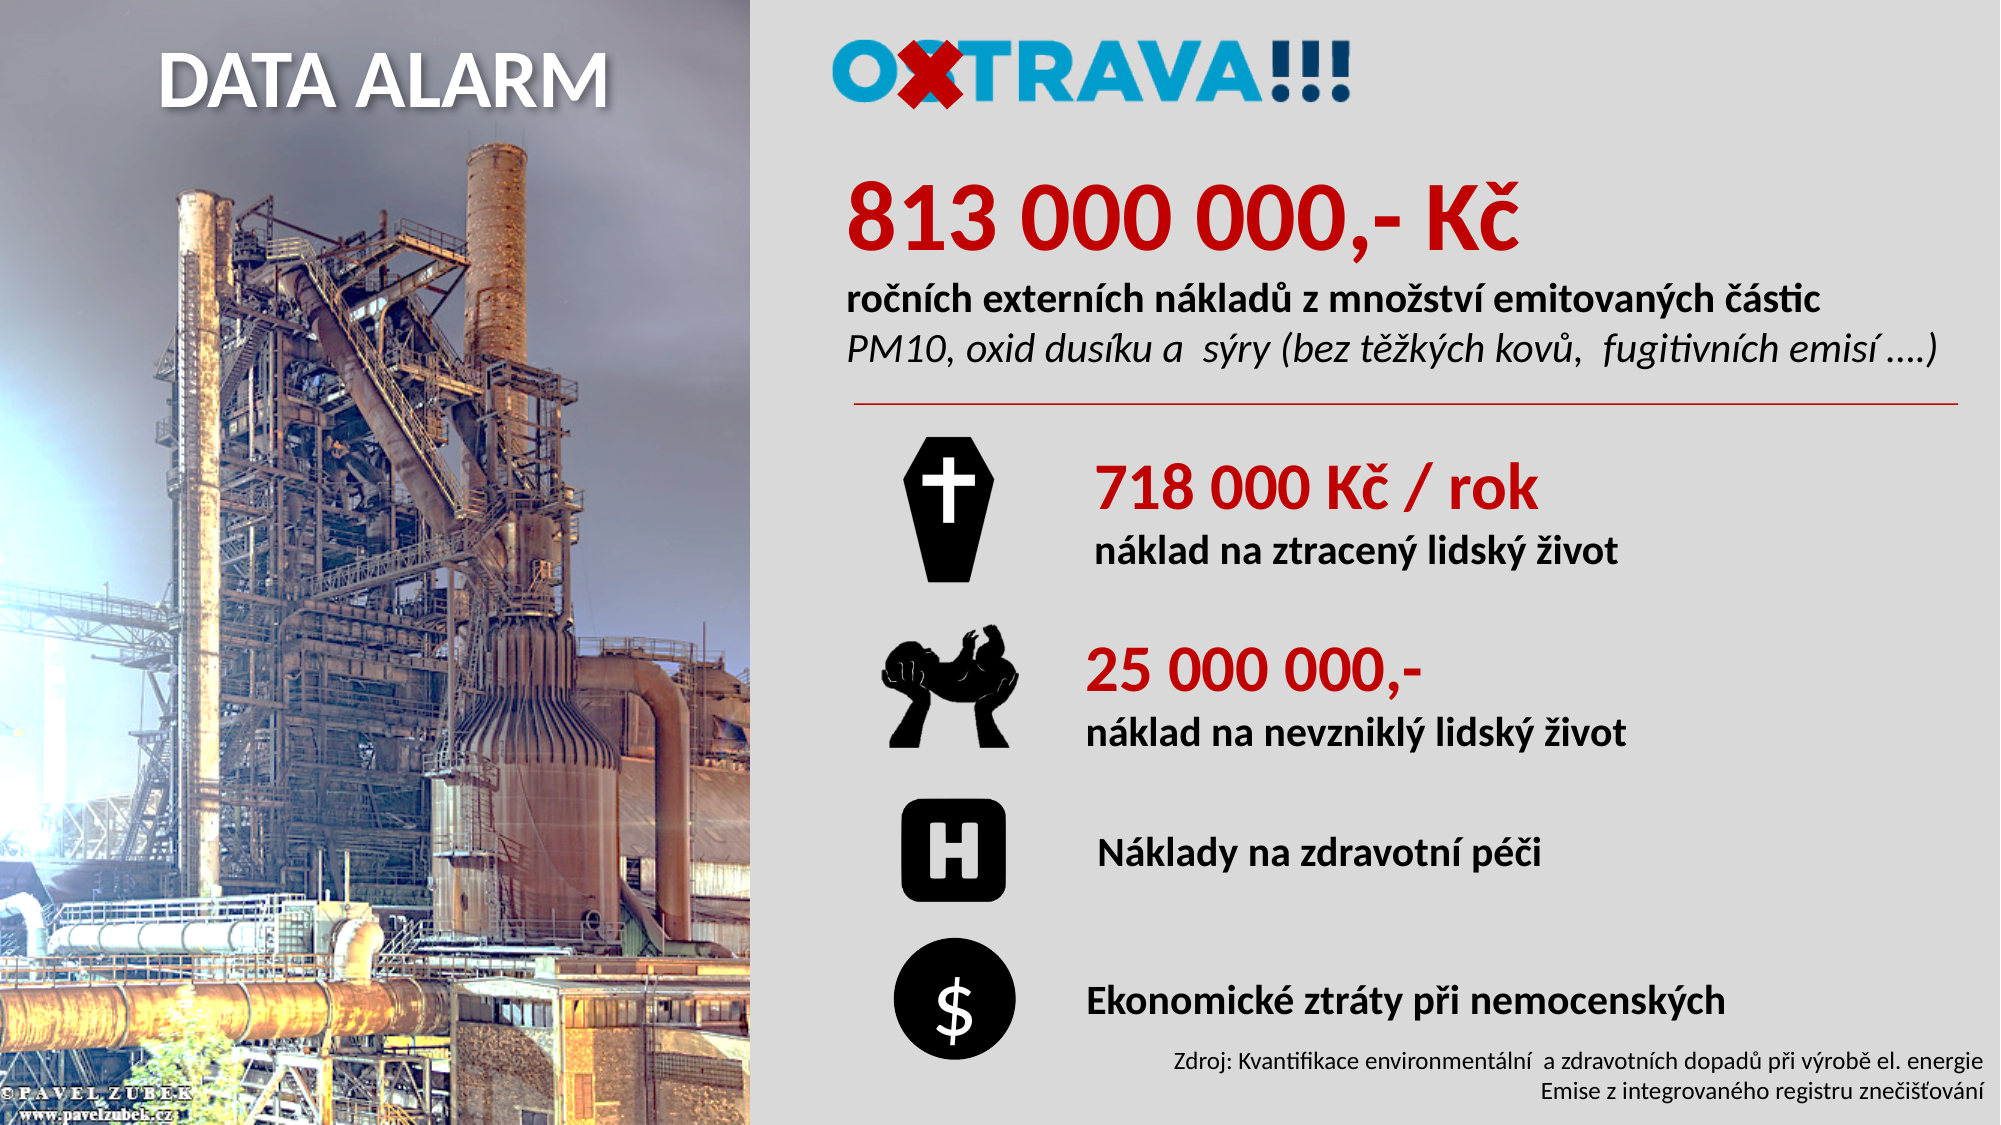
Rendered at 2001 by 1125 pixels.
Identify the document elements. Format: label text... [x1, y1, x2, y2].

picture [880, 624, 1019, 748]
text_box 718 000 Kč / rok náklad na ztracený lidský život [1079, 435, 1643, 580]
text_box Zdroj: Kvantifikace environmentální a zdravotních dopadů při výrobě el. energie Emise z integrovaného registru znečišťování [901, 1036, 2000, 1112]
text_box 25 000 000,- náklad na nevzniklý lidský život [1070, 617, 1642, 762]
picture [898, 425, 1002, 592]
picture [831, 2, 1368, 142]
picture [0, 0, 750, 1125]
picture [901, 797, 1006, 903]
text_box Ekonomické ztráty při nemocenských [1071, 966, 1741, 1031]
text_box $ [893, 937, 1016, 1036]
text_box Náklady na zdravotní péči [1082, 817, 1557, 883]
text_box 813 000 000,- Kč ročních externích nákladů z množství emitovaných částic PM10, oxid dusíku a sýry (bez těžkých kovů, fugitivních emisí ….) [831, 143, 2000, 478]
text_box [751, 0, 2000, 1125]
